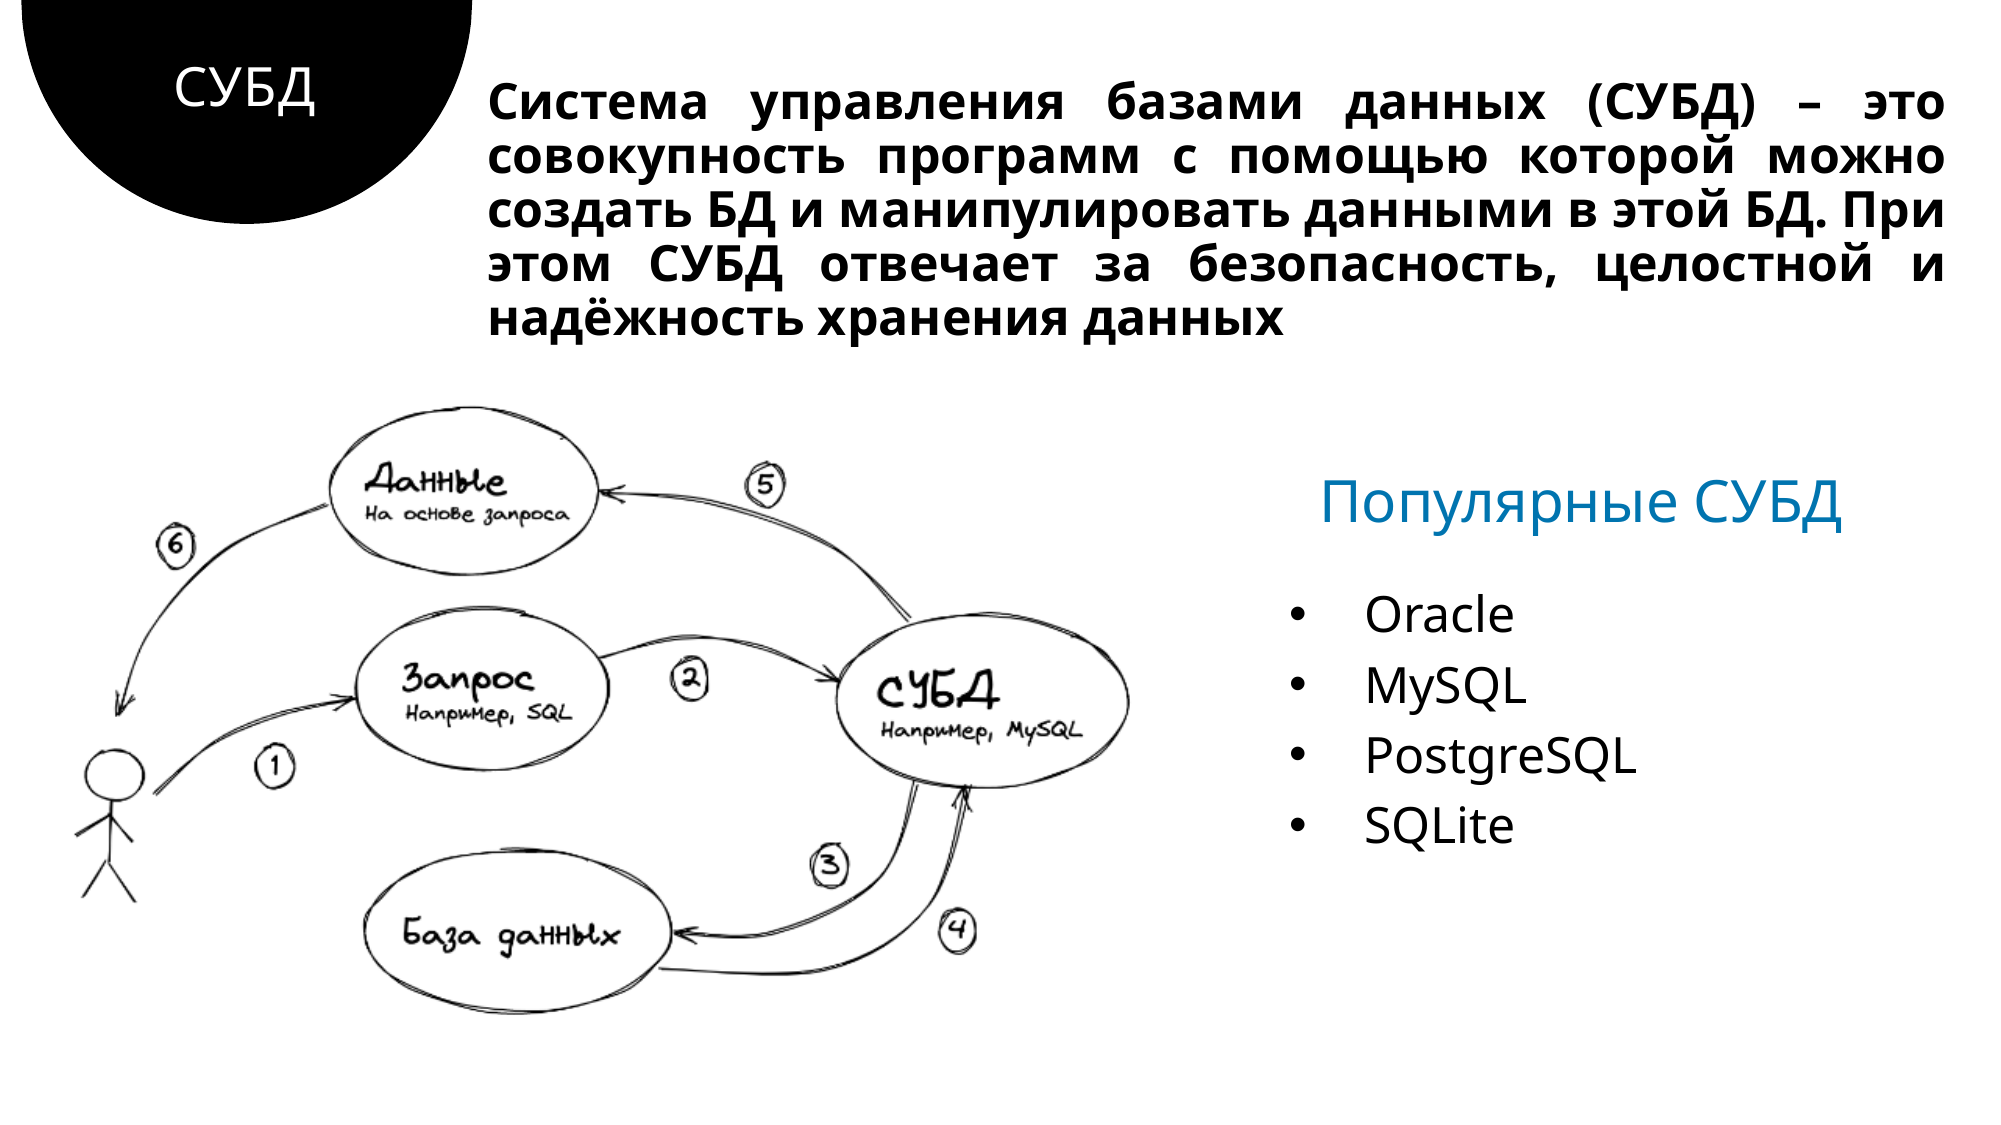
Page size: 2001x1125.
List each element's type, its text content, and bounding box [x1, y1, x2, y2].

picture [49, 395, 1158, 1027]
list Система управления базами данных (СУБД) – это совокупность программ с помощью которой можно создать БД и манипулировать данными в этой БД. При этом СУБД отвечает за безопасность, целостной и надёжность хранения данных [472, 68, 1963, 357]
title СУБД [50, 52, 440, 127]
text_box Популярные СУБД Oracle MySQL PostgreSQL SQLite [1274, 464, 1889, 935]
